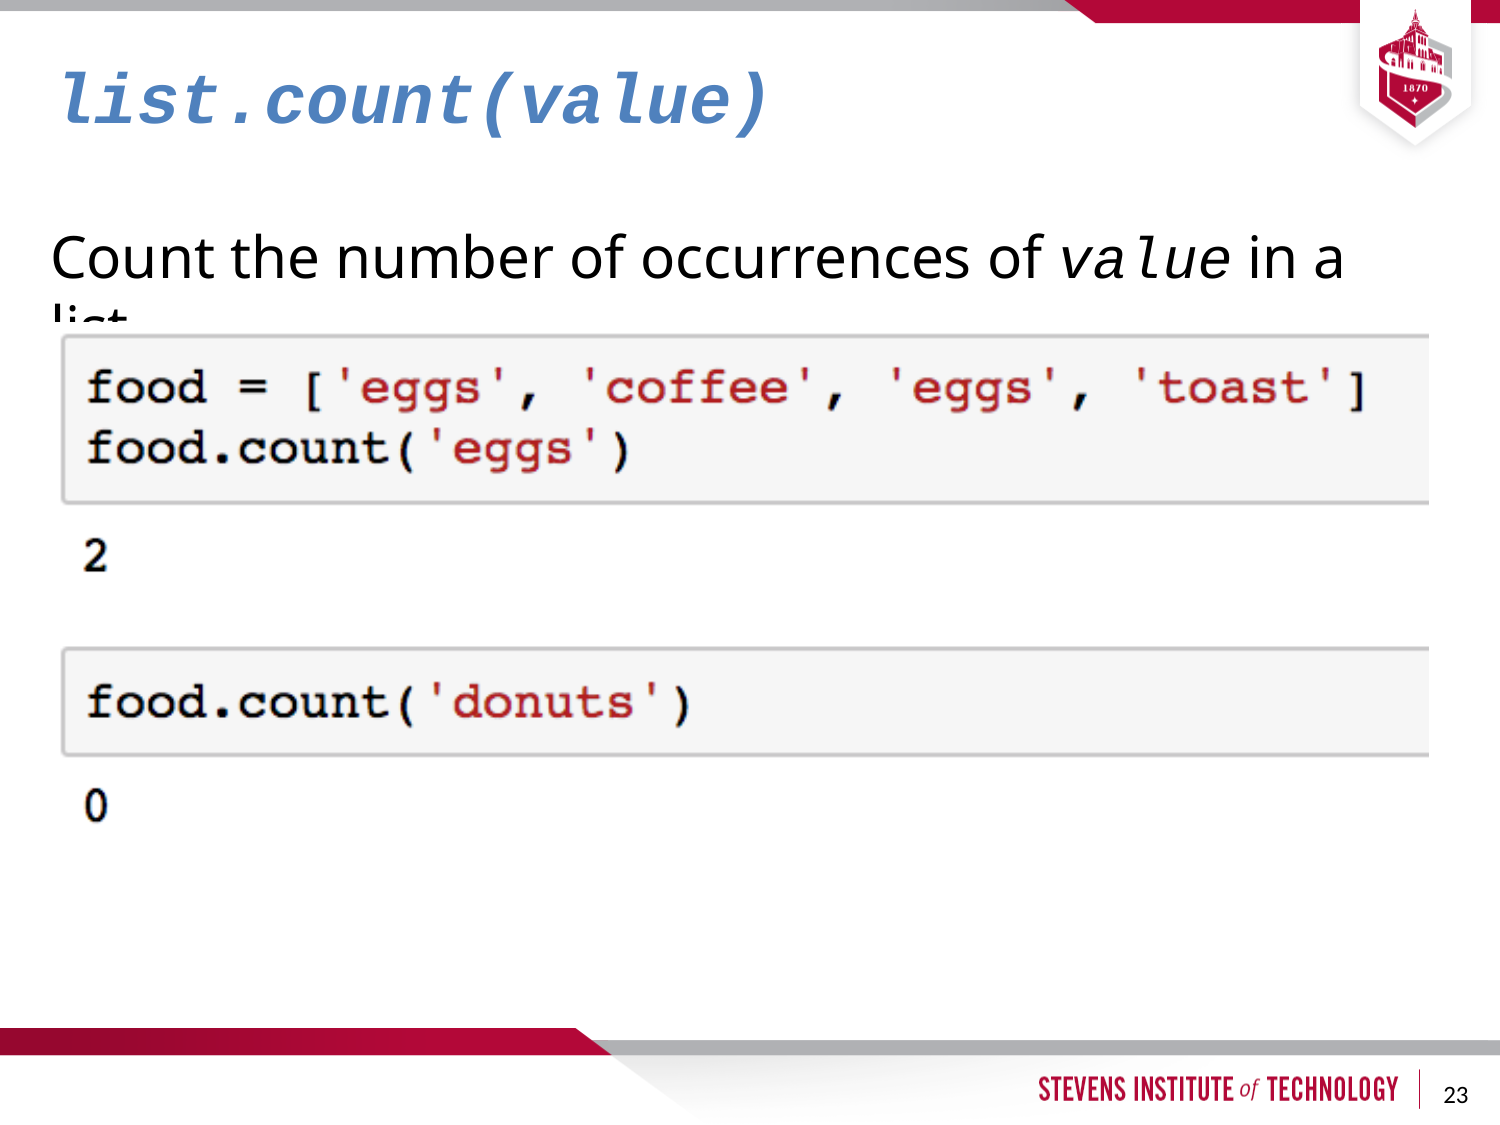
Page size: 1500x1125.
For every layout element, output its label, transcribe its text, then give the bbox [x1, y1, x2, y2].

picture [0, 1028, 1500, 1125]
slide_number 23 [1428, 1071, 1490, 1108]
picture [49, 321, 1429, 844]
picture [0, 0, 1500, 160]
title list.count(value) [37, 45, 1338, 150]
list Count the number of occurrences of value in a list [35, 212, 1423, 953]
